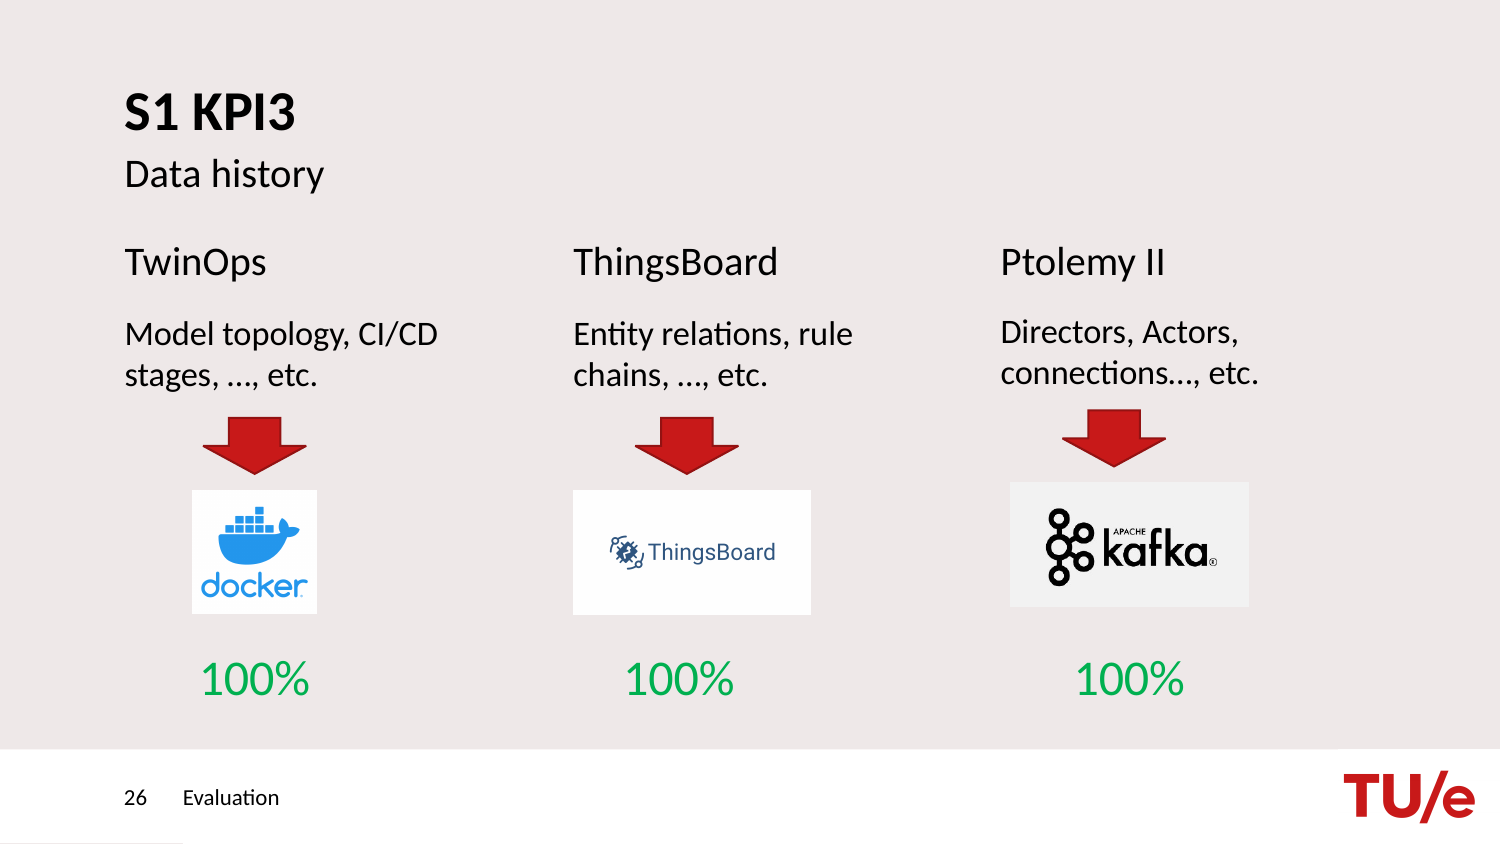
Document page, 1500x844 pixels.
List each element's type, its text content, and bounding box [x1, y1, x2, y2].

list Model topology, CI/CD stages, …, etc. [124, 311, 455, 423]
footer Evaluation [183, 749, 1339, 844]
picture [573, 490, 811, 615]
text_box Data history [124, 146, 488, 203]
picture [1339, 749, 1500, 844]
text_box 100% [154, 638, 355, 714]
text_box [1062, 409, 1167, 468]
picture [1010, 482, 1249, 608]
text_box [202, 416, 307, 476]
text_box 100% [1029, 638, 1229, 714]
text_box [634, 416, 739, 476]
title S1 KPI3 [124, 85, 1364, 174]
text_box Directors, Actors, connections…, etc. [1000, 309, 1331, 421]
text_box Entity relations, rule chains, …, etc. [573, 311, 904, 423]
text_box ThingsBoard [573, 234, 860, 292]
text_box Ptolemy II [1000, 234, 1364, 292]
picture [192, 490, 317, 614]
slide_number 26 [0, 749, 183, 844]
text_box TwinOps [124, 234, 488, 292]
text_box 100% [579, 638, 779, 714]
